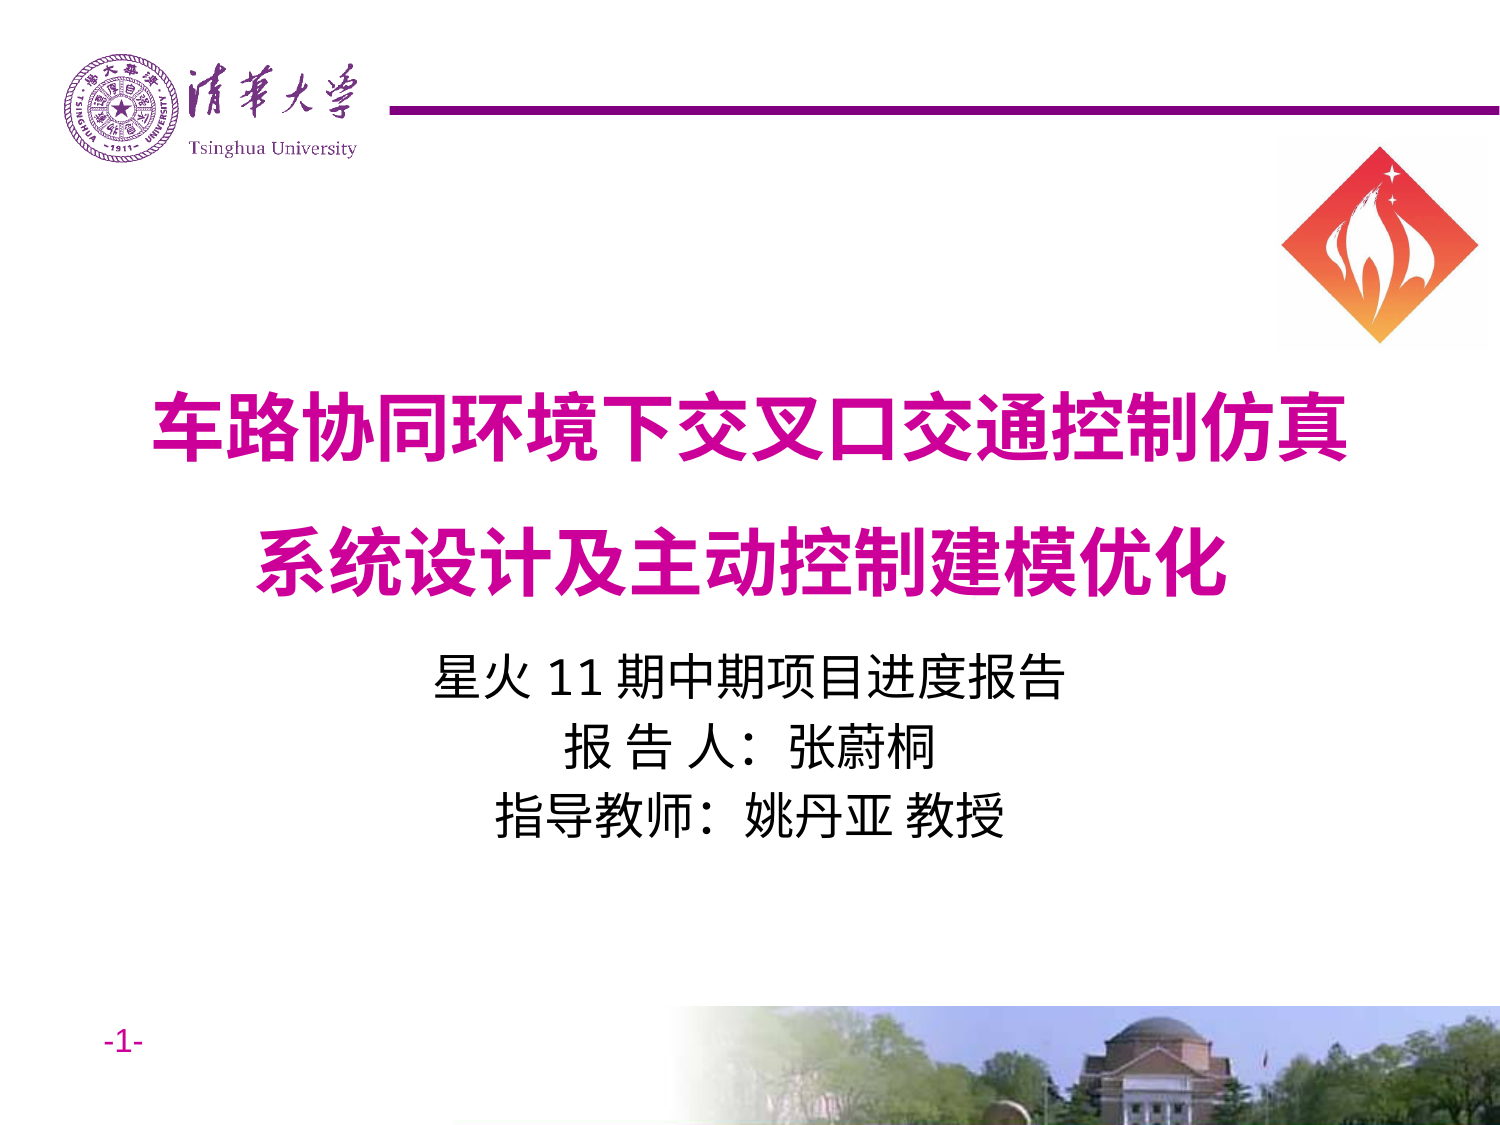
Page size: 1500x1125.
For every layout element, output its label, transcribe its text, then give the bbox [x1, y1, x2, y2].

picture [64, 54, 361, 173]
picture [454, 1006, 1500, 1125]
picture [1274, 136, 1488, 350]
subtitle 星火11期中期项目进度报告 报 告 人：张蔚桐 指导教师：姚丹亚 教授 [225, 637, 1275, 925]
title 车路协同环境下交叉口交通控制仿真系统设计及主动控制建模优化 [112, 349, 1388, 591]
